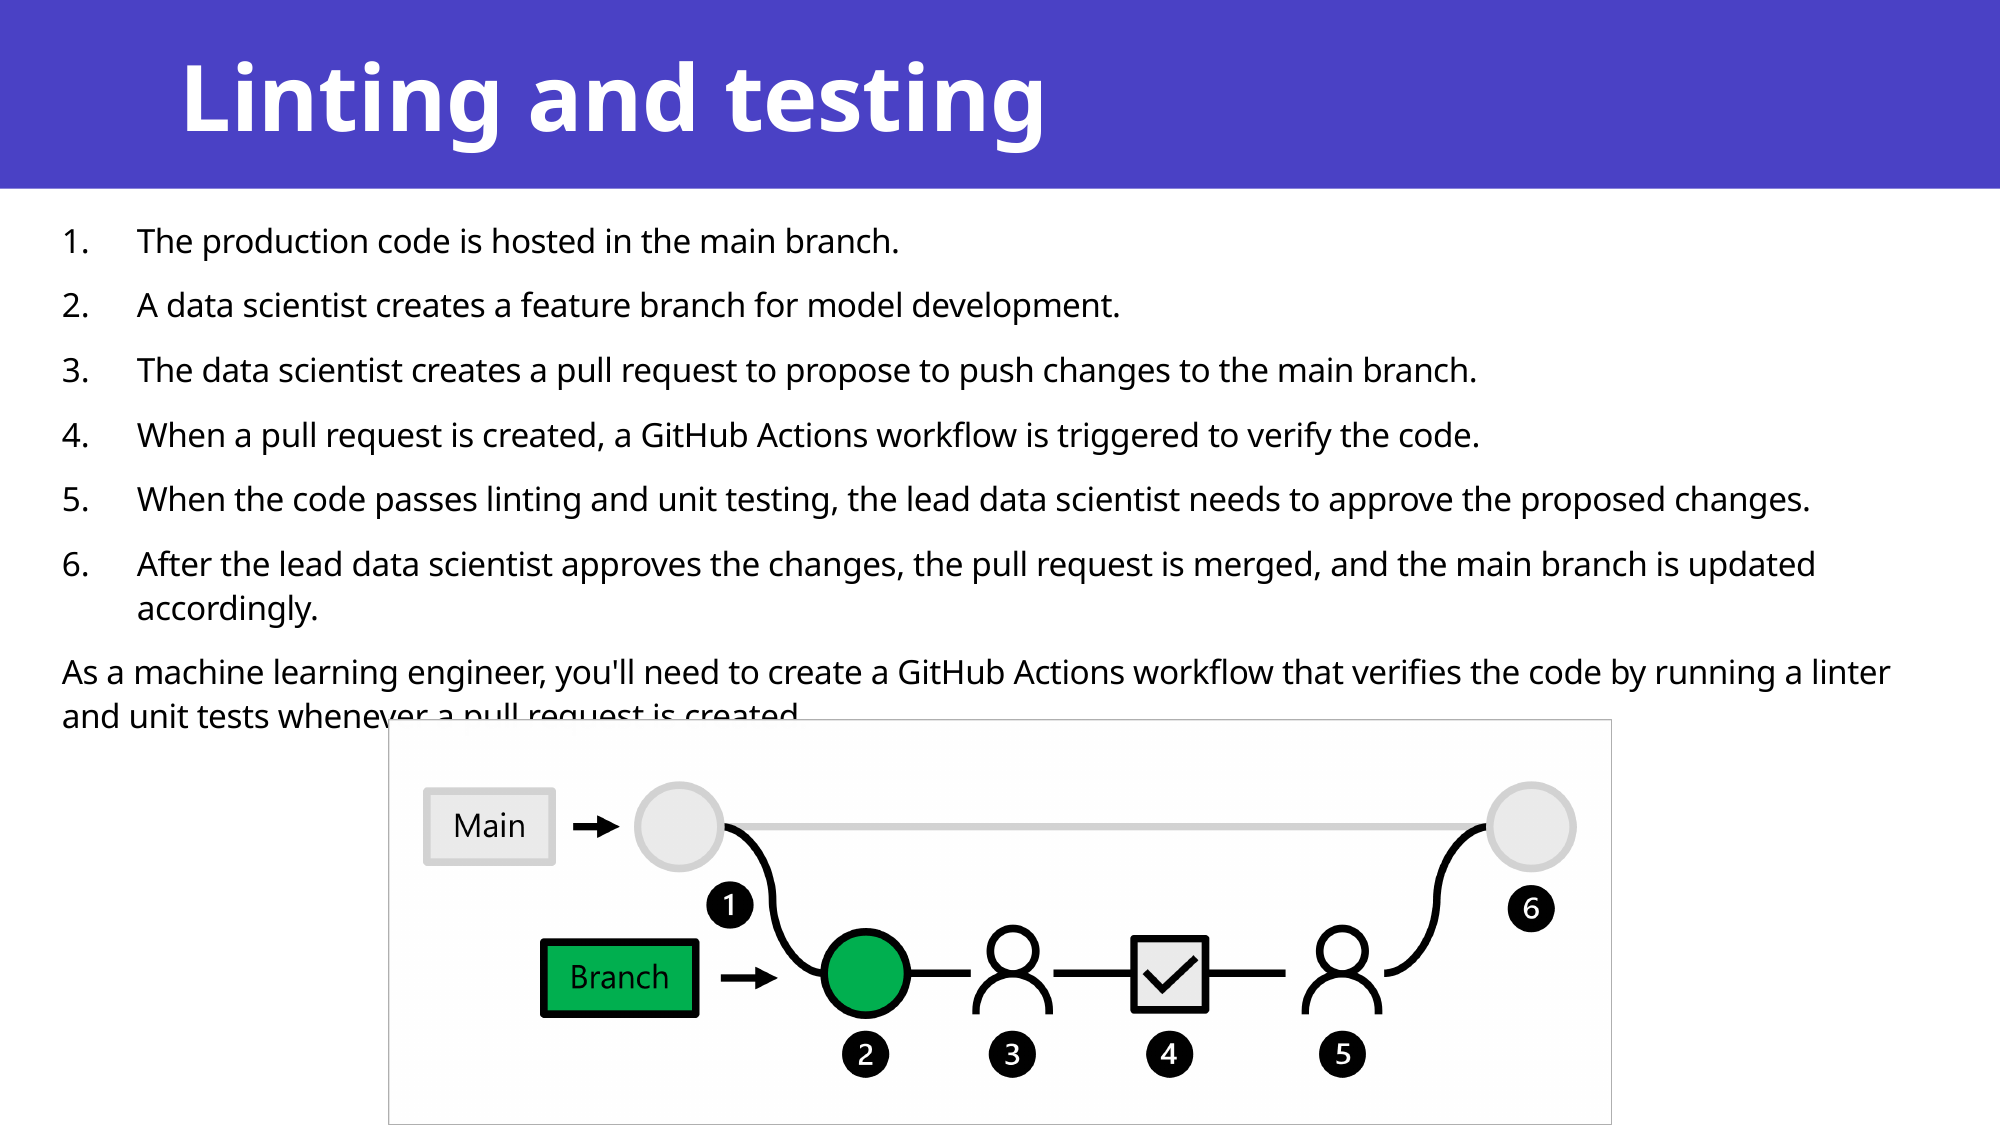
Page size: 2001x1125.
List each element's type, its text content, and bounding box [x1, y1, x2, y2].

picture [388, 719, 1612, 1125]
list The production code is hosted in the main branch. A data scientist creates a feature branch for model development. The data scientist creates a pull request to propose to push changes to the main branch. When a pull request is created, a GitHub Actions workflow is triggered to verify the code. When the code passes linting and unit testing, the lead data scientist needs to approve the proposed changes. After the lead data scientist approves the changes, the pull request is merged, and the main branch is updated accordingly. As a machine learning engineer, you'll need to create a GitHub Actions workflow that verifies the code by running a linter and unit tests whenever a pull request is created. [46, 208, 1973, 917]
title Linting and testing [164, 31, 1710, 159]
